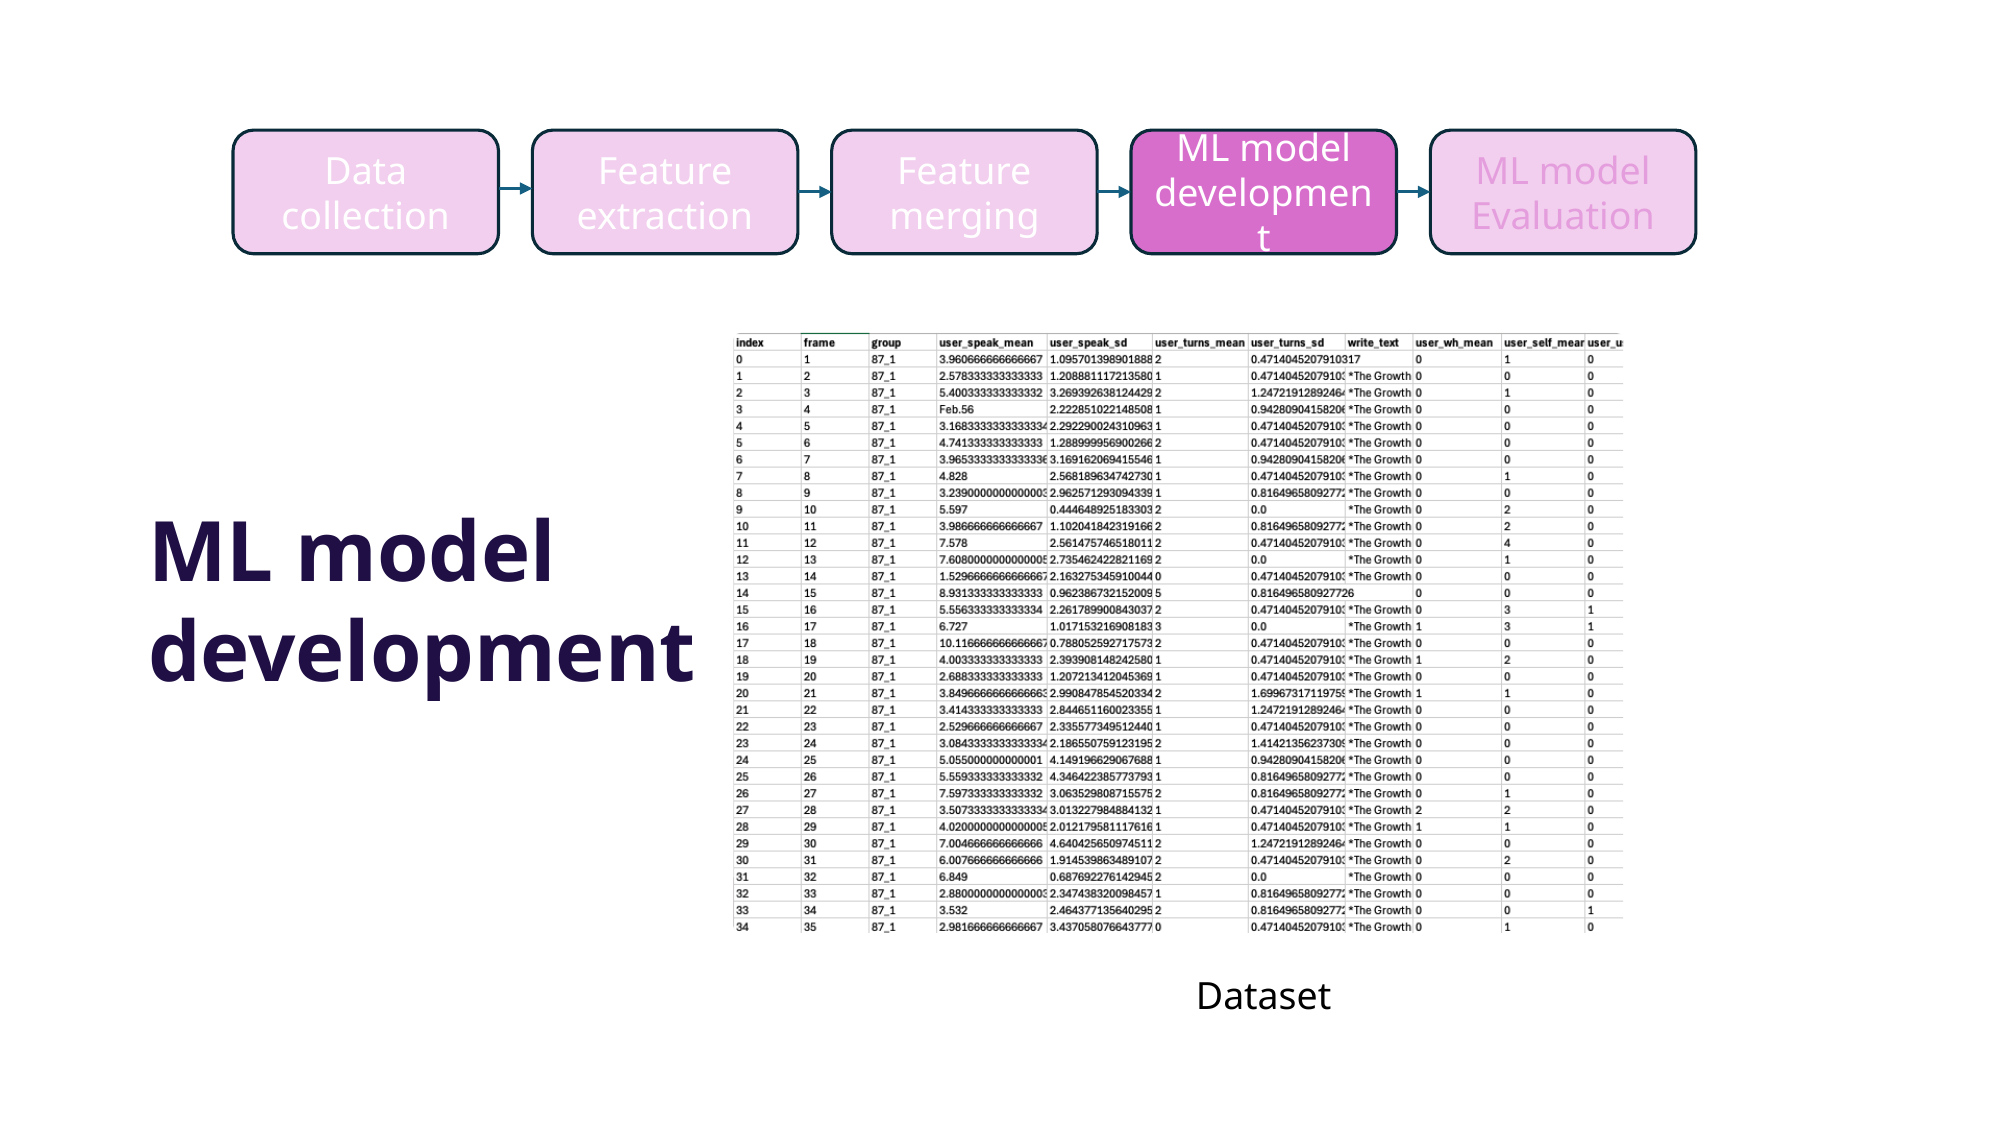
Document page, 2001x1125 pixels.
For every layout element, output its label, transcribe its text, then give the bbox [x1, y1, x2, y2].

text_box ML model development [1129, 128, 1399, 256]
text_box Dataset [1063, 964, 1465, 1025]
text_box Feature extraction [530, 128, 800, 256]
text_box ML model Evaluation [1428, 128, 1698, 256]
text_box Data collection [231, 128, 501, 256]
picture [732, 332, 1624, 934]
text_box Feature merging [830, 128, 1099, 256]
text_box ML model development [133, 490, 732, 706]
